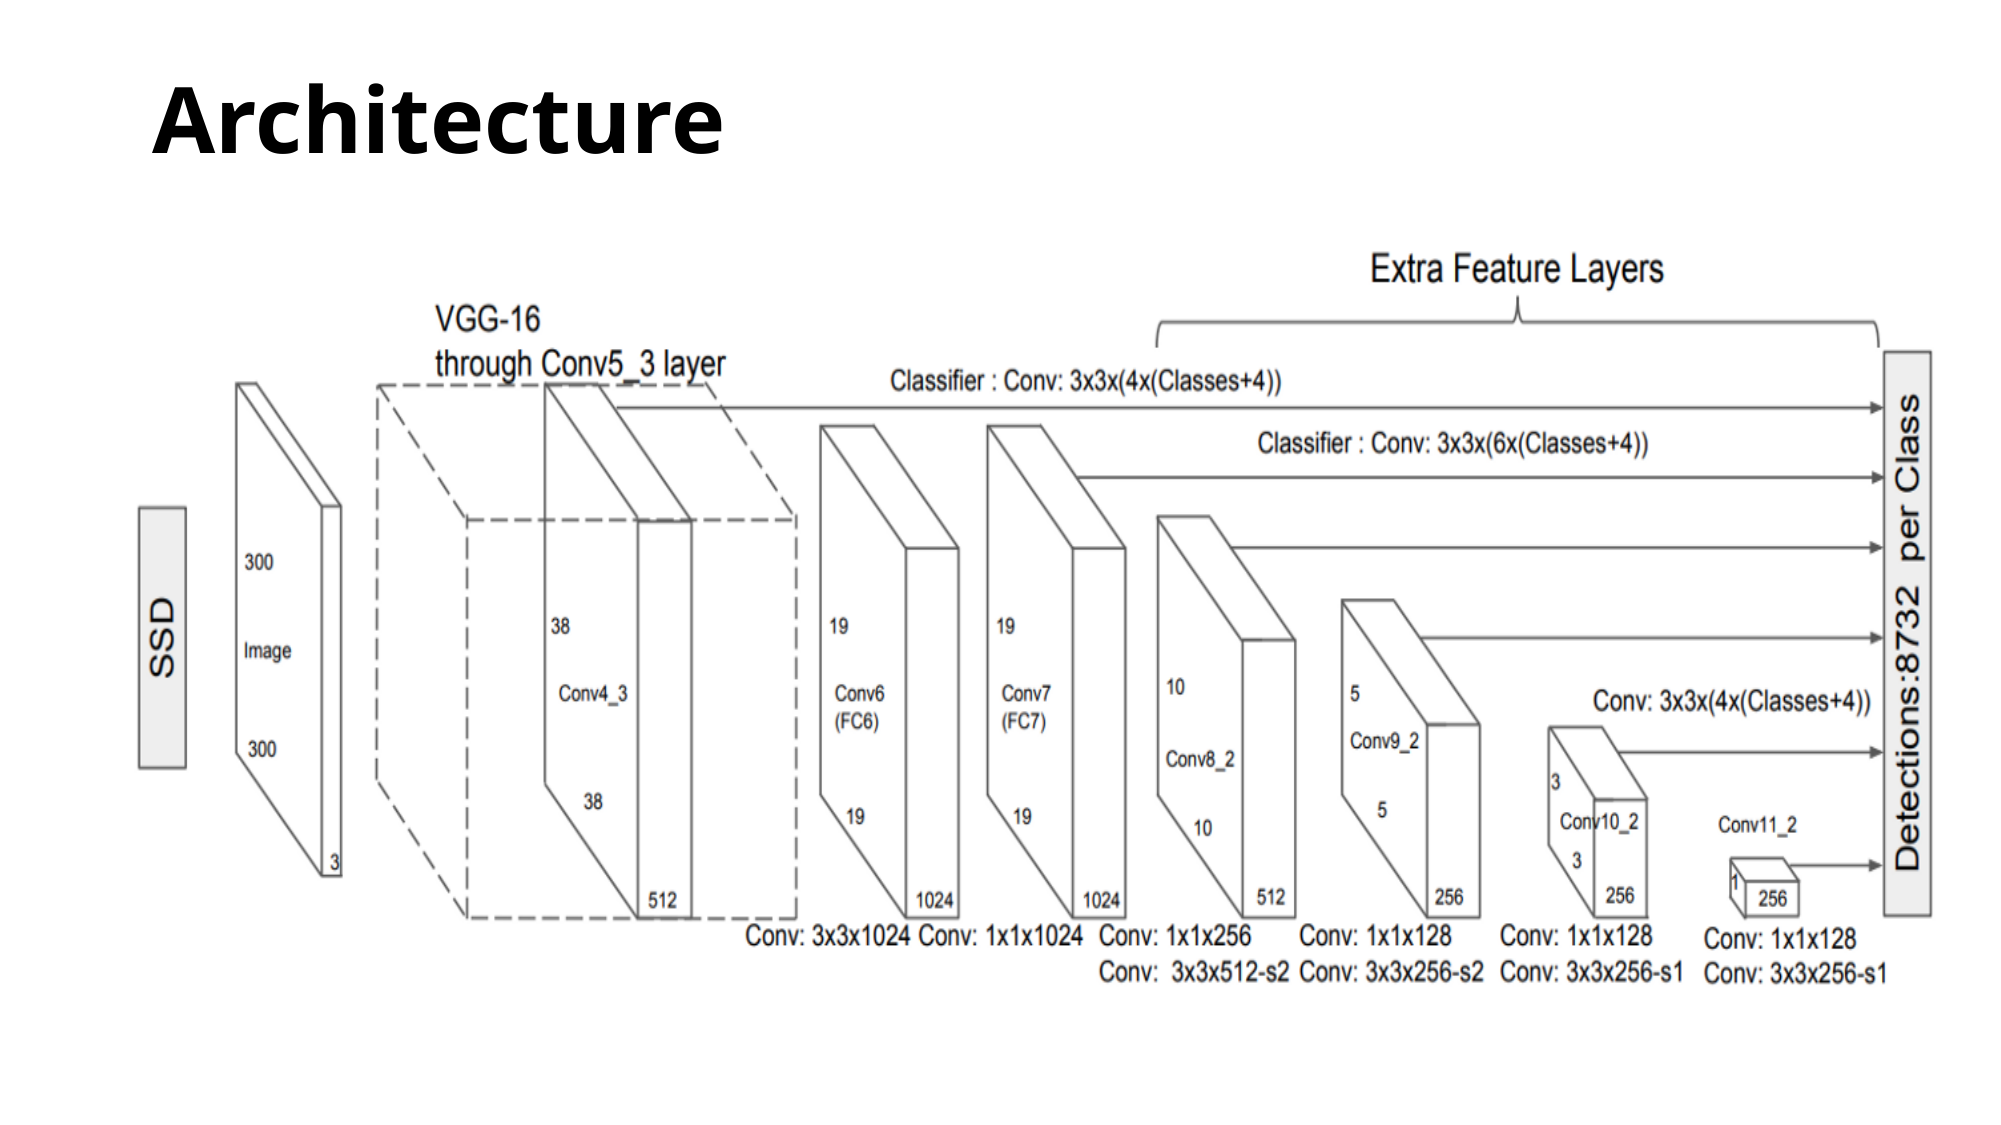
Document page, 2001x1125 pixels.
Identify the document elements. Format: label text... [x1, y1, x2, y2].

title Architecture [137, 59, 1863, 188]
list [77, 215, 1941, 1008]
